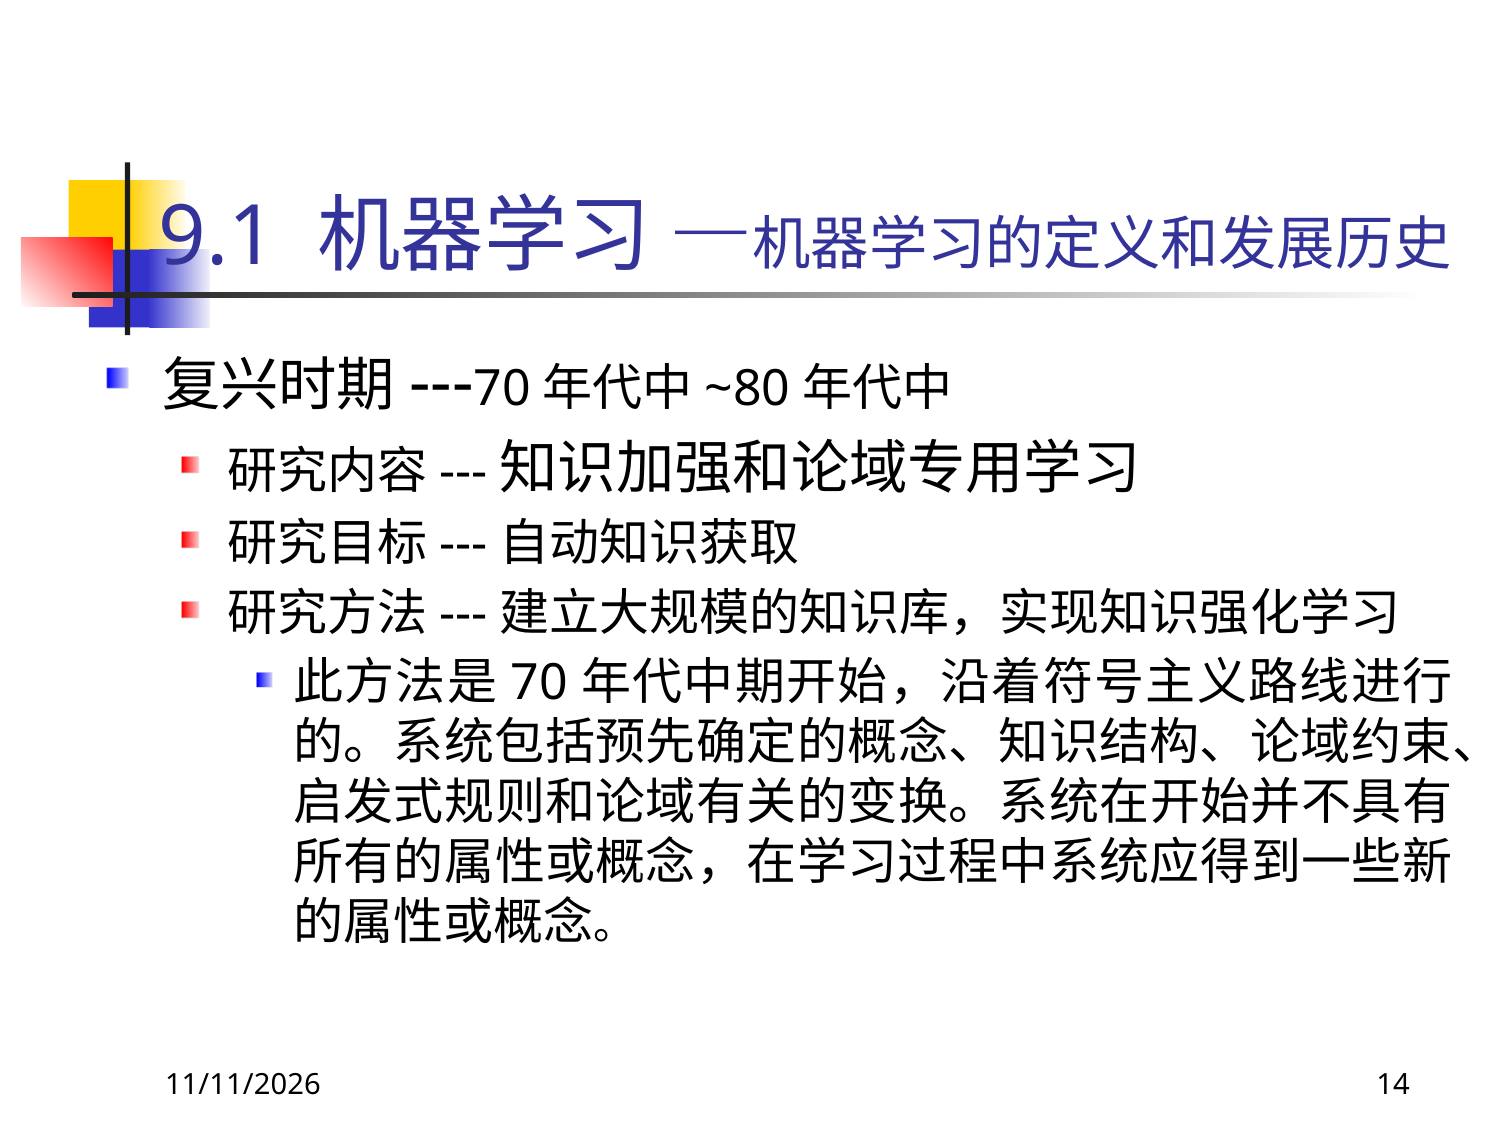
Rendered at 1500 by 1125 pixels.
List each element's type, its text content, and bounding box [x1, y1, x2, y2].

picture [180, 530, 201, 550]
picture [255, 671, 274, 689]
slide_number 14 [1112, 1063, 1426, 1113]
title 9.1 机器学习 —机器学习的定义和发展历史 [143, 101, 1468, 289]
picture [105, 366, 131, 391]
list 复兴时期---70年代中~80年代中 研究内容---知识加强和论域专用学习 研究目标---自动知识获取 研究方法---建立大规模的知识库，实现知识强化学习 此方法是70年代中期开始，沿着符号主义路线进行的。系统包括预先确定的概念、知识结构、论域约束、启发式规则和论域有关的变换。系统在开始并不具有所有的属性或概念，在学习过程中系统应得到一些新的属性或概念。 [90, 331, 1468, 1063]
picture [180, 455, 201, 475]
picture [180, 600, 201, 620]
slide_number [149, 1063, 463, 1113]
